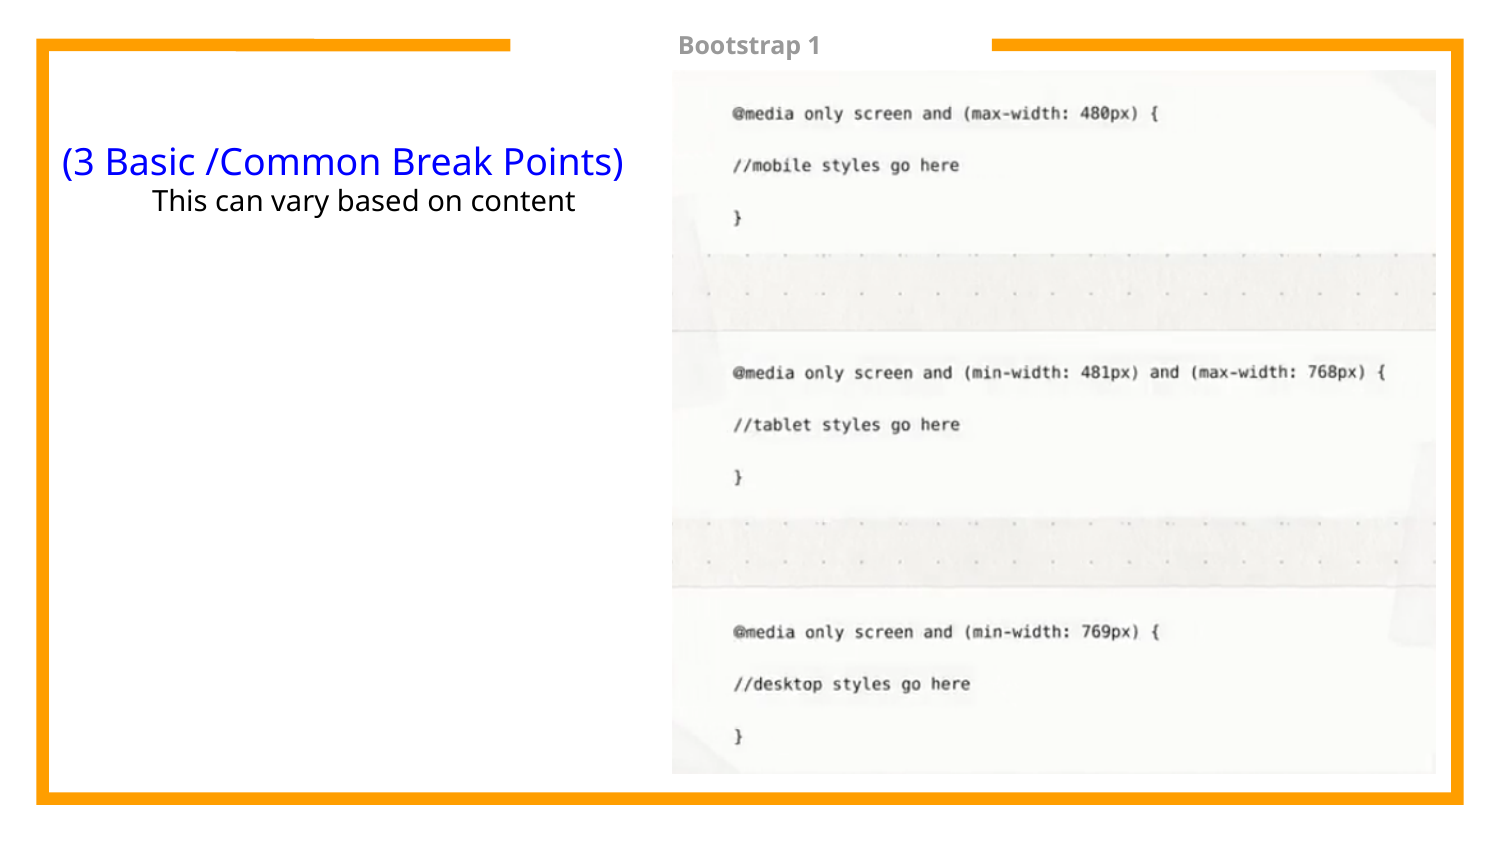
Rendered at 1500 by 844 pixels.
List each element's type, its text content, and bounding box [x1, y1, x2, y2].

text_box (3 Basic /Common Break Points) This can vary based on content [47, 122, 667, 233]
title Bootstrap 1 [531, 15, 969, 122]
picture [672, 70, 1436, 774]
